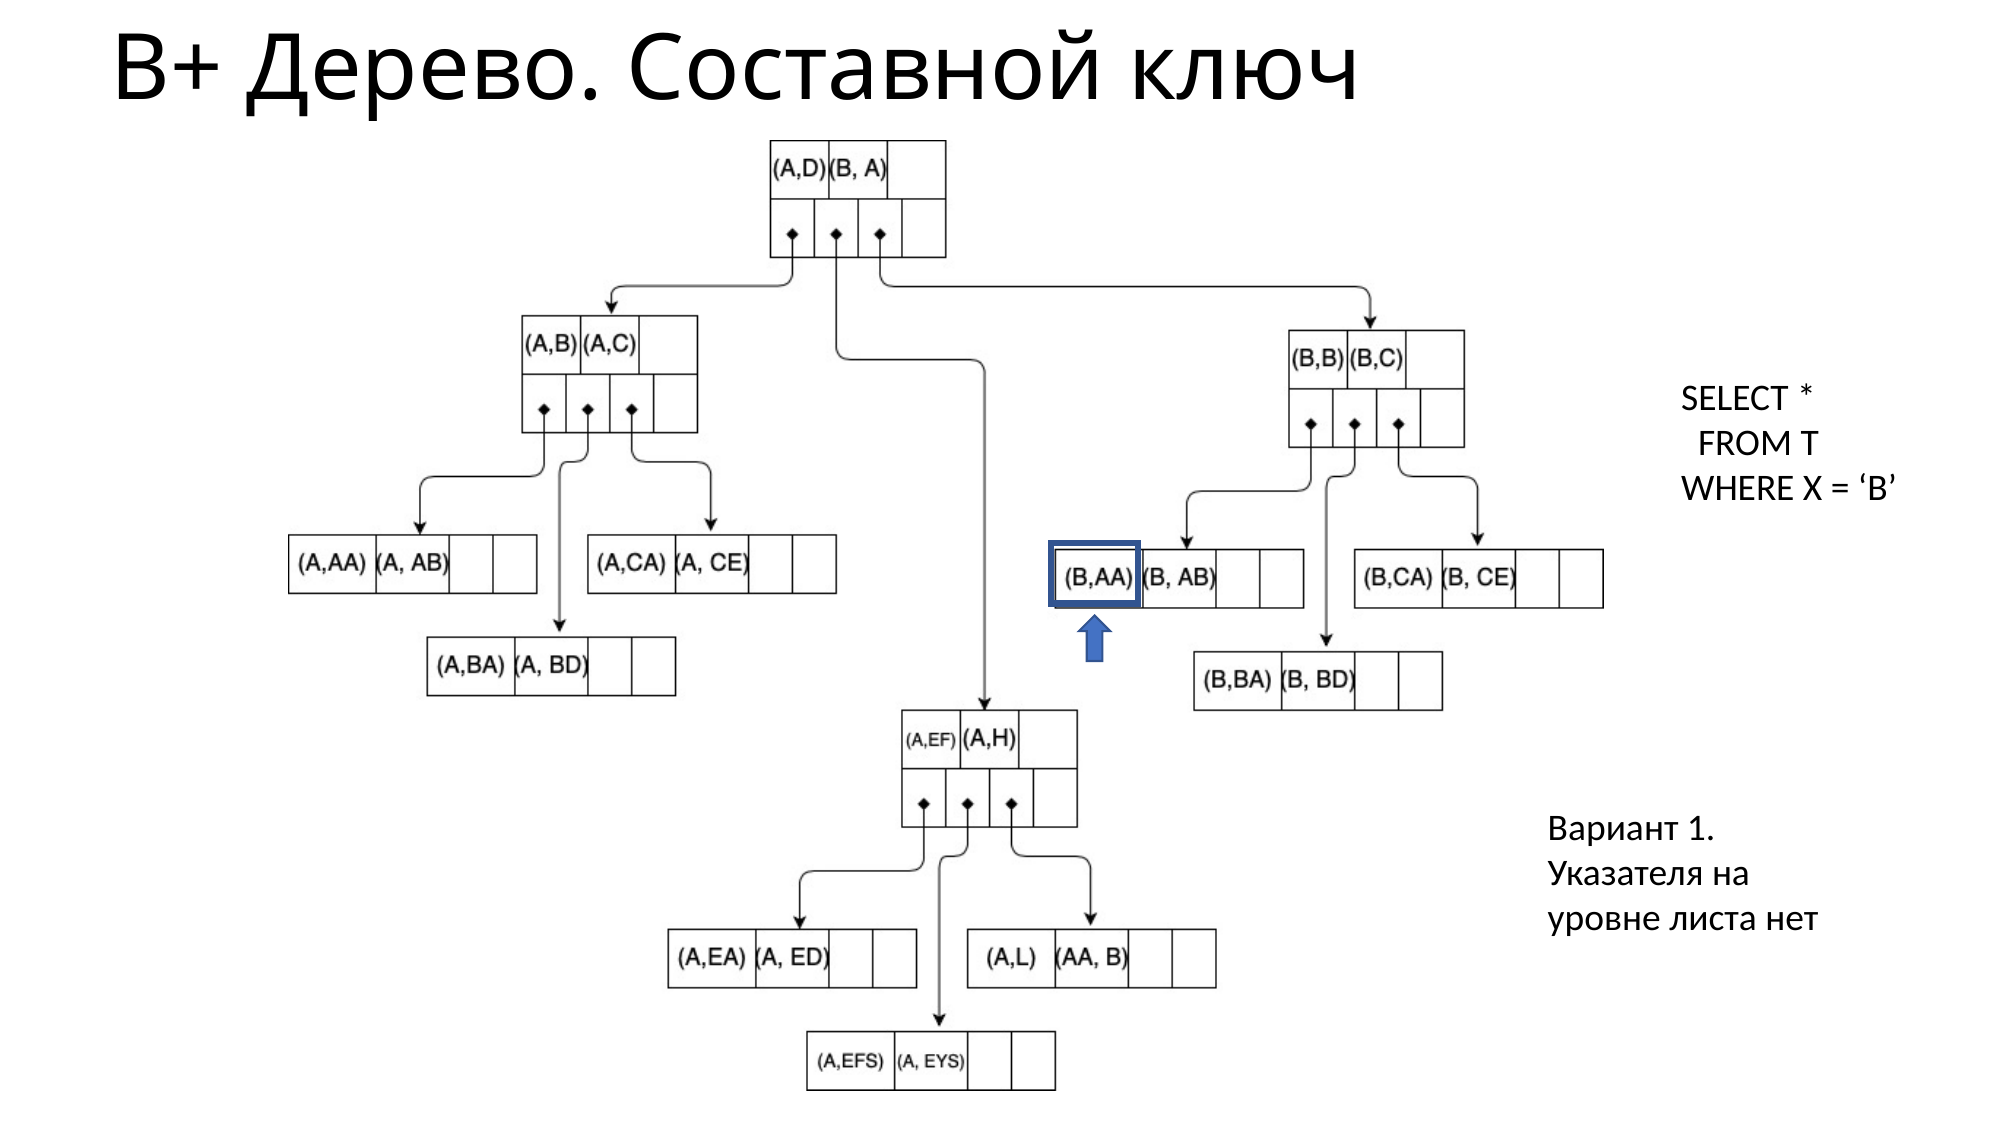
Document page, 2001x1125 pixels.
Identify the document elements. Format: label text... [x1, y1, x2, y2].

text_box SELECT * FROM T WHERE X = ‘B’ [1666, 365, 1913, 516]
text_box Вариант 1. Указателя на уровне листа нет [1604, 796, 1875, 946]
picture [288, 140, 1604, 1091]
title B+ Дерево. Составной ключ [95, 0, 1821, 141]
